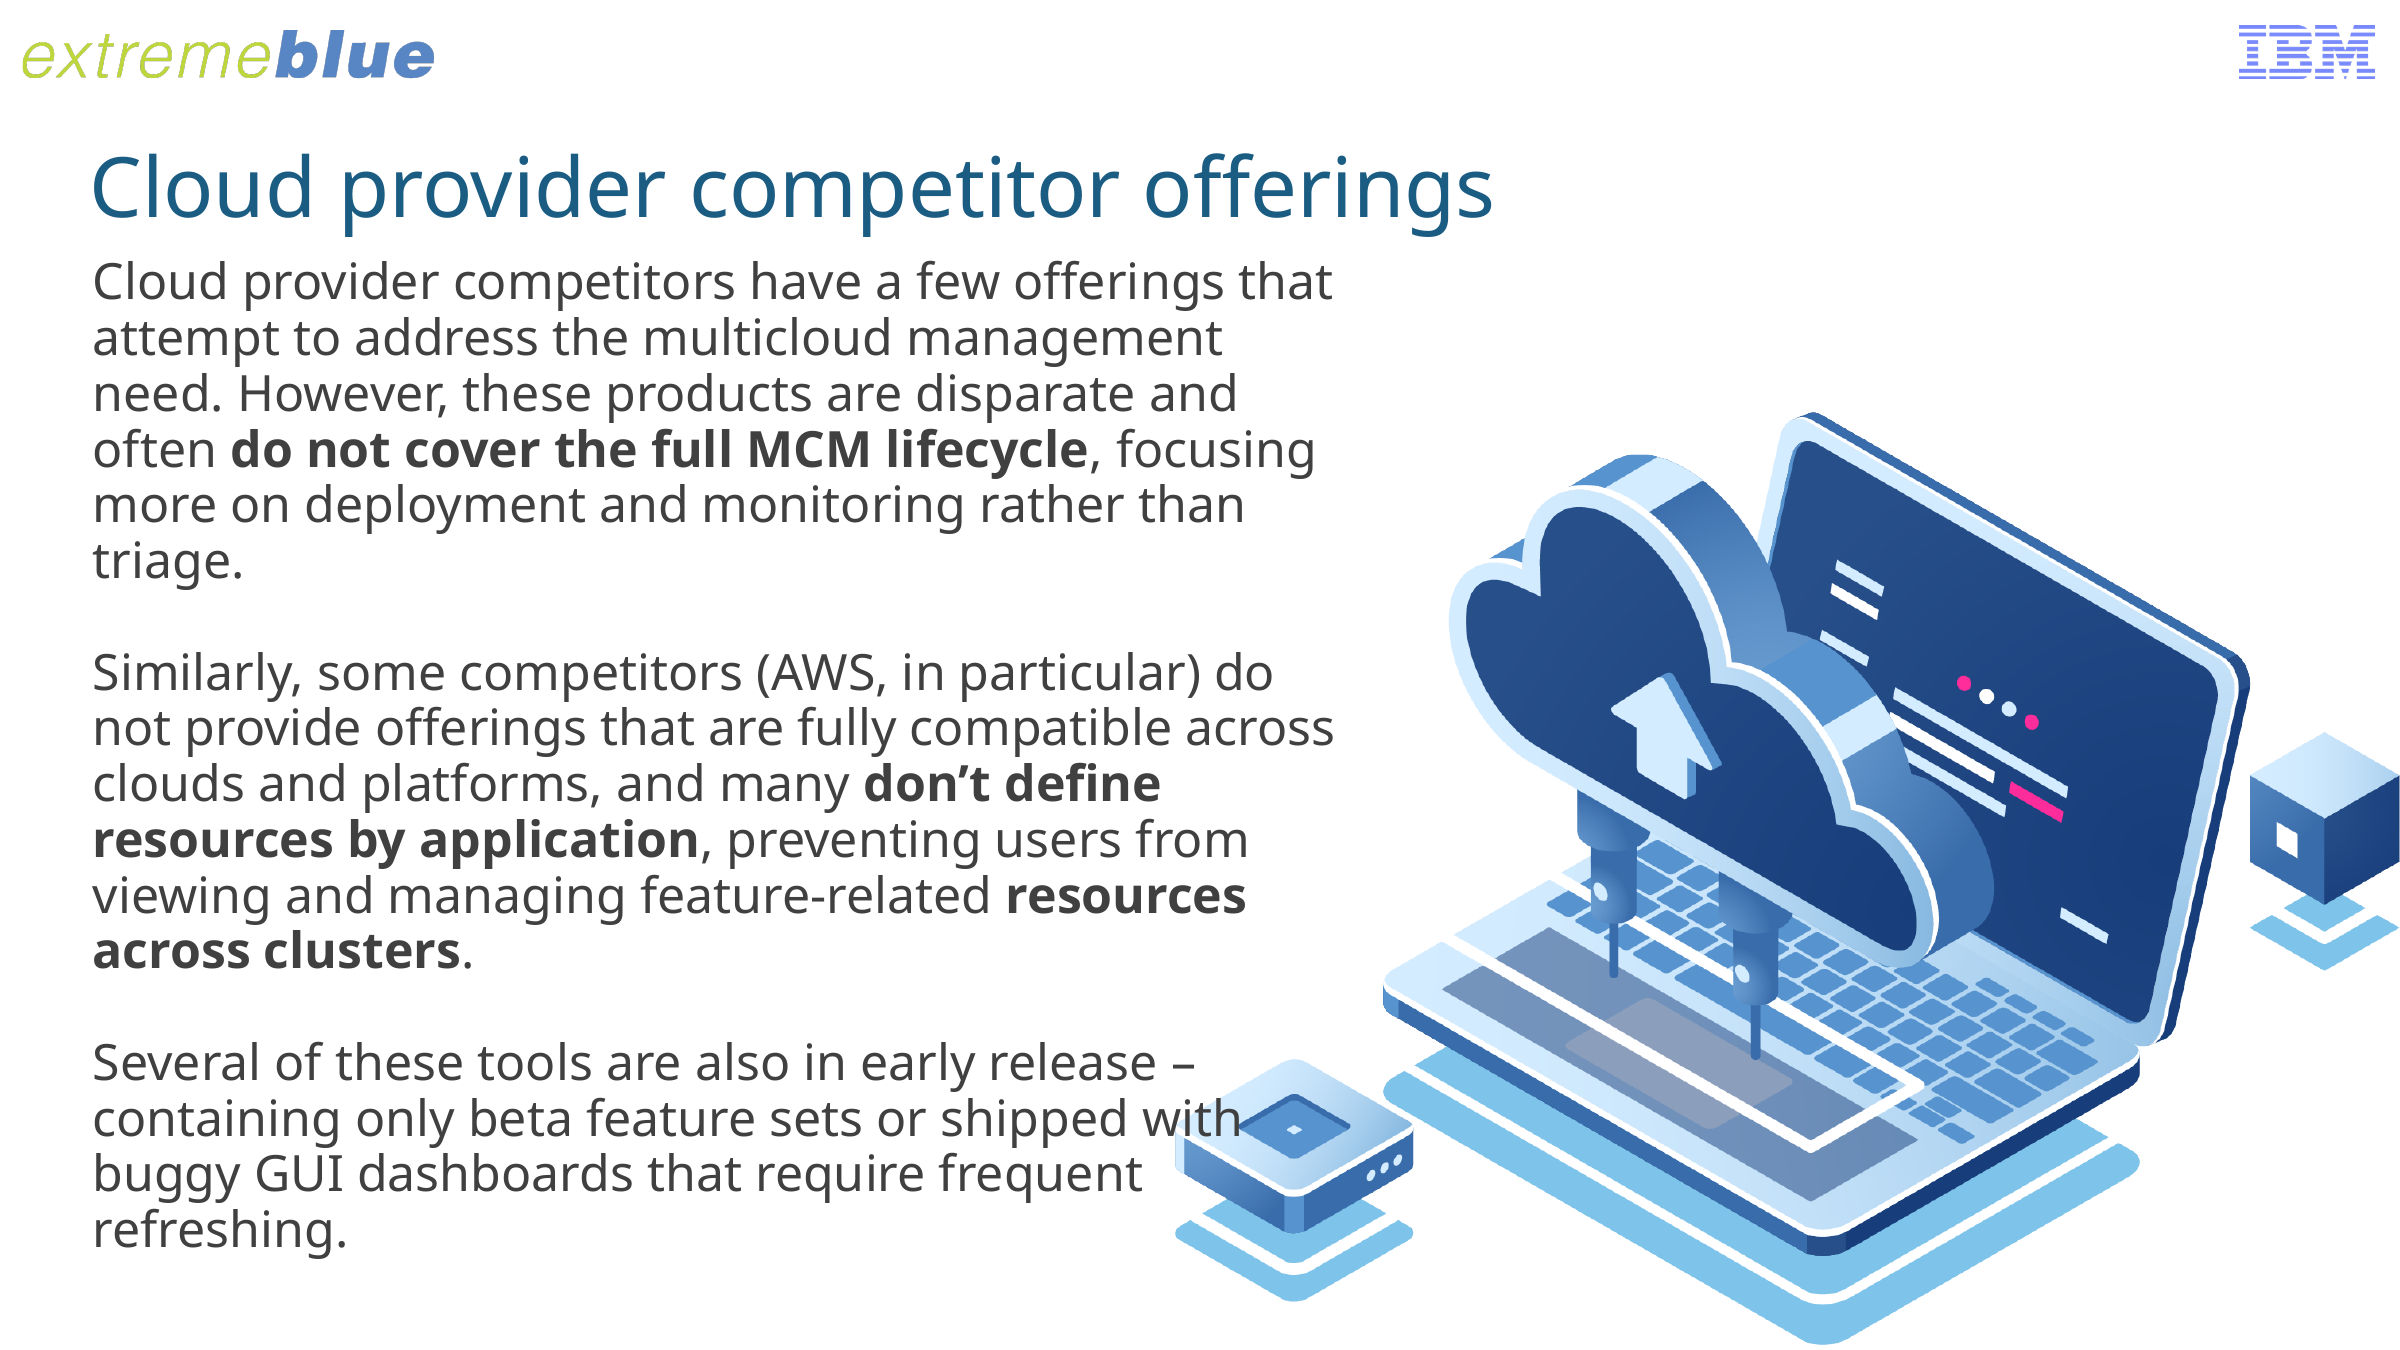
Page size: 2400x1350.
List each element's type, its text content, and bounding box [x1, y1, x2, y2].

text_box Cloud provider competitor offerings [74, 135, 1875, 262]
picture [19, 20, 440, 92]
text_box Cloud provider competitors have a few offerings that attempt to address the multicloud management need. However, these products are disparate and often do not cover the full MCM lifecycle, focusing more on deployment and monitoring rather than triage. Similarly, some competitors (AWS, in particular) do not provide offerings that are fully compatible across clouds and platforms, and many don’t define resources by application, preventing users from viewing and managing feature-related resources across clusters. Several of these tools are also in early release – containing only beta feature sets or shipped with buggy GUI dashboards that require frequent refreshing. [77, 247, 1363, 1267]
picture [2239, 24, 2375, 79]
picture [873, 412, 2400, 1350]
